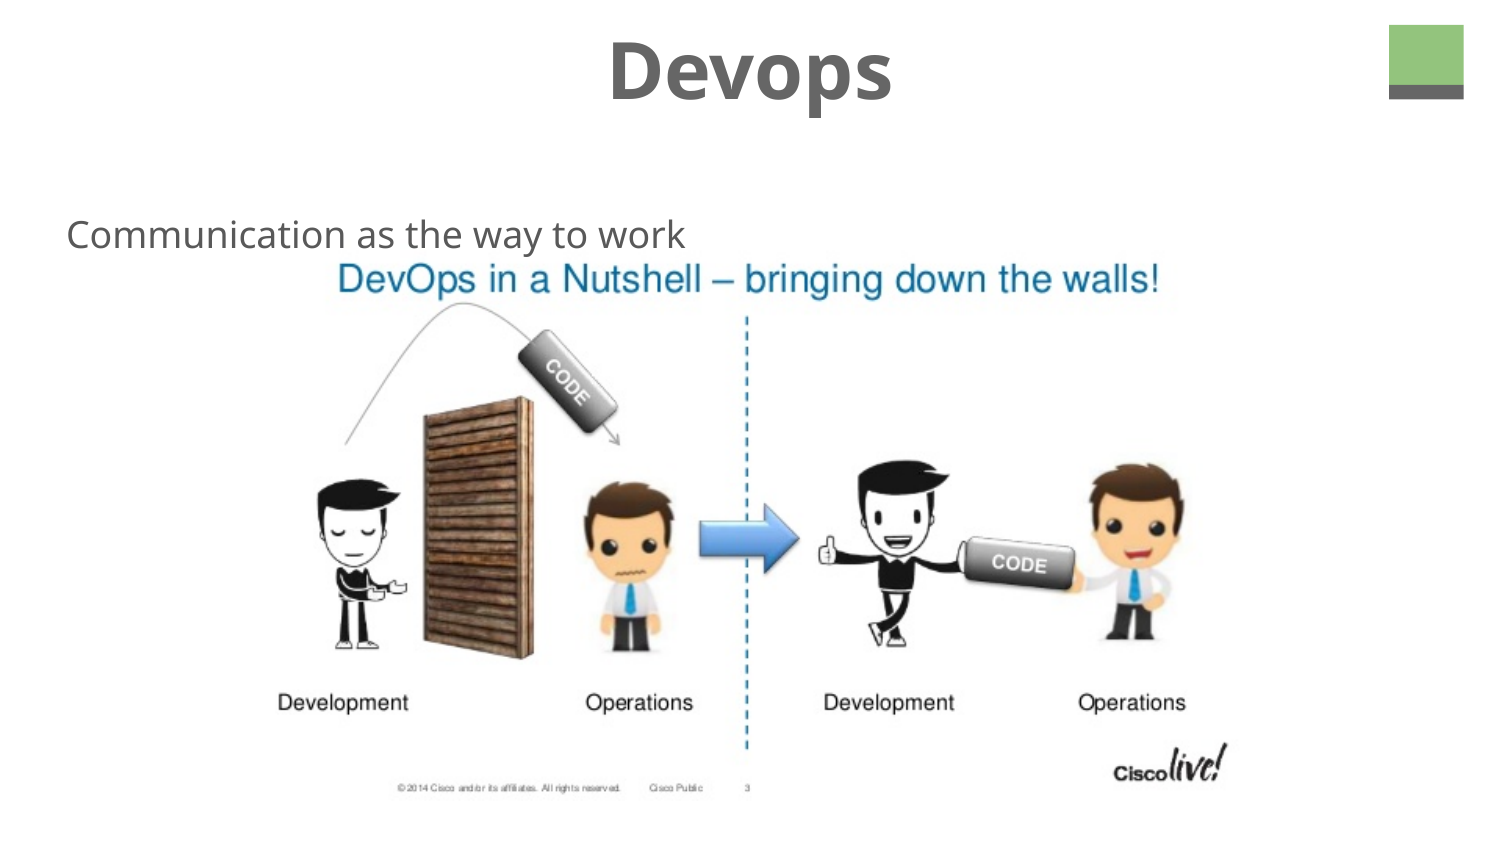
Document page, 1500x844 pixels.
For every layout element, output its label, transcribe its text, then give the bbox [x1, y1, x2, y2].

picture [251, 239, 1249, 801]
title Devops [51, 5, 1449, 100]
list Communication as the way to work [51, 189, 1449, 750]
